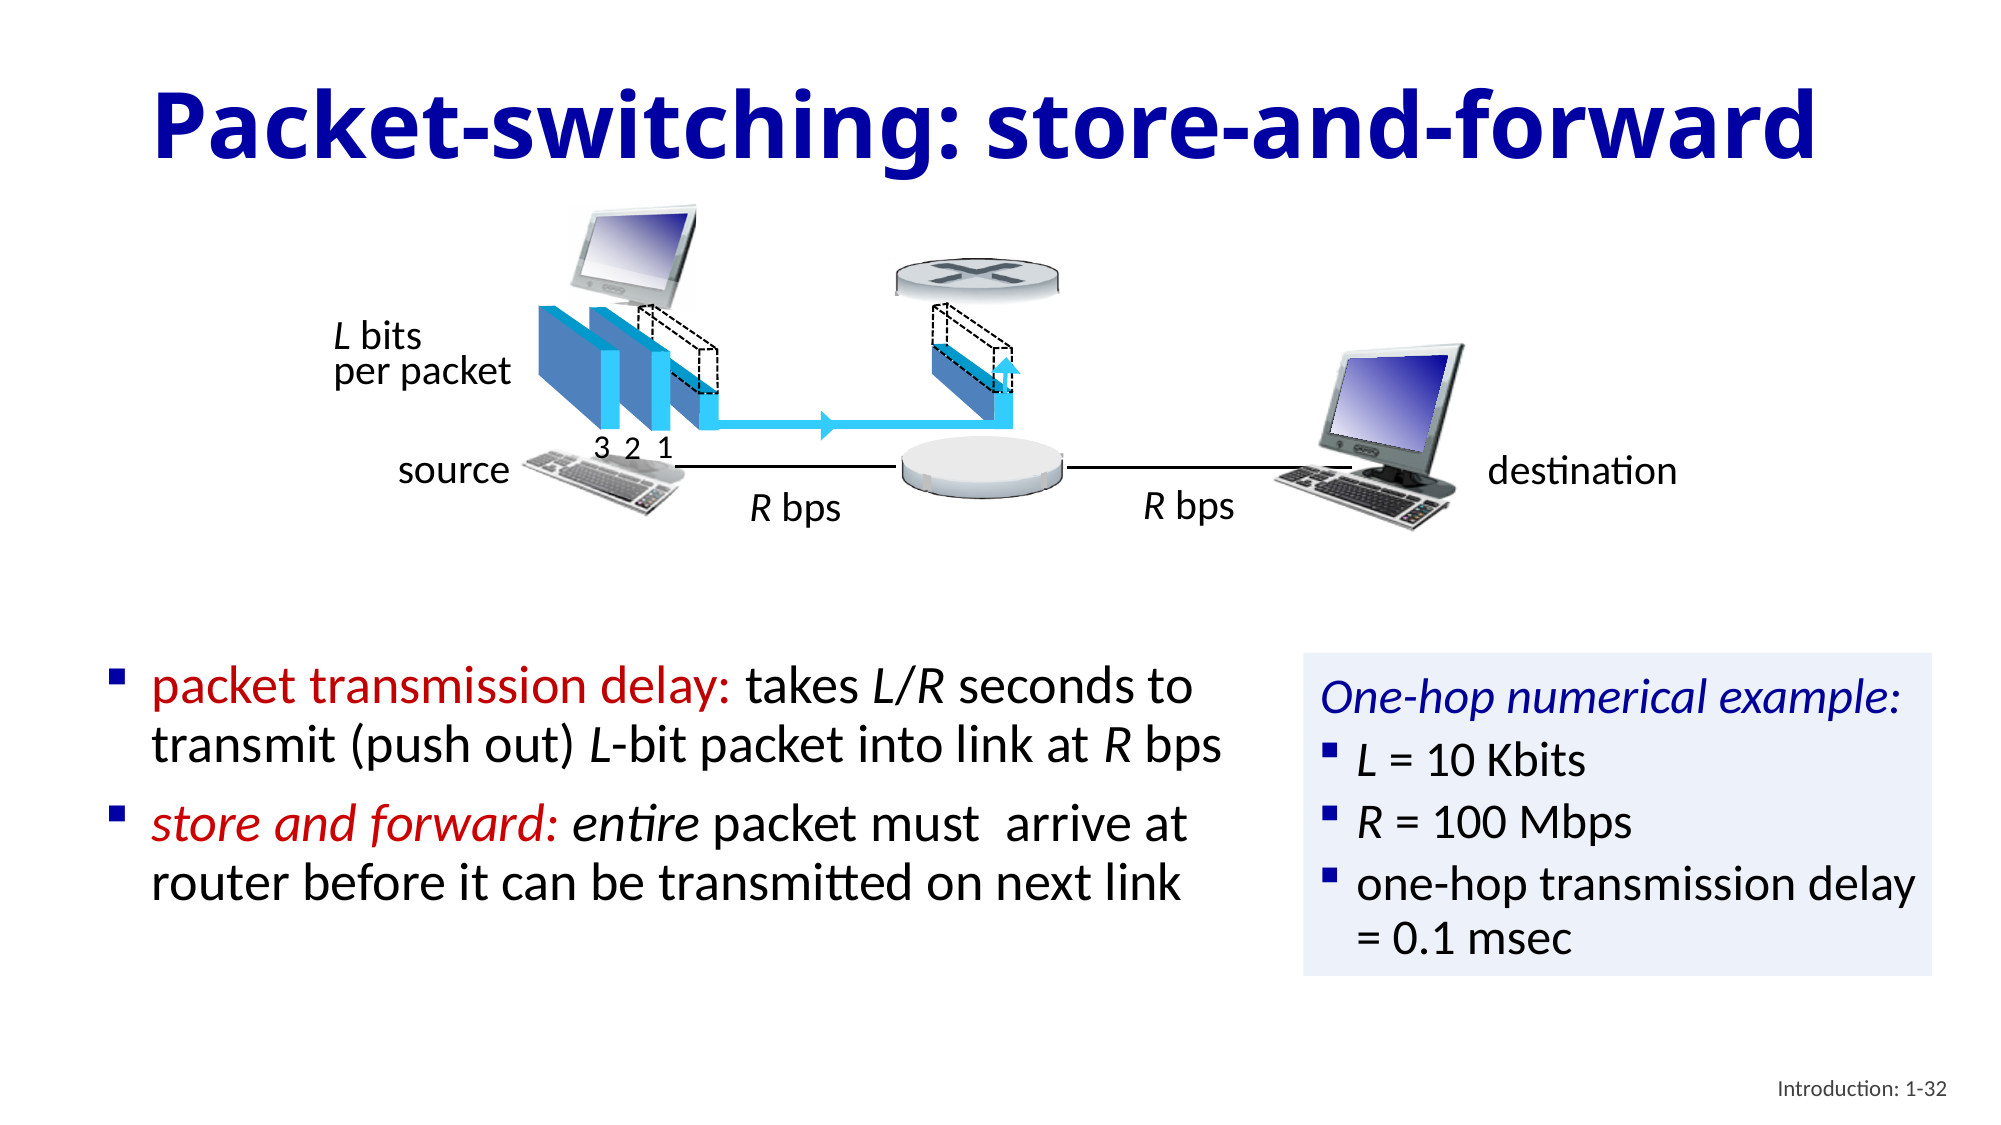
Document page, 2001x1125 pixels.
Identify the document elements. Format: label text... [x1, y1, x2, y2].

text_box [517, 444, 694, 519]
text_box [546, 203, 726, 302]
text_box source [383, 434, 526, 500]
slide_number Introduction: 1-32 [1512, 1056, 1963, 1117]
text_box R bps [1128, 470, 1227, 536]
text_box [1303, 652, 1936, 1030]
text_box R bps [734, 472, 857, 538]
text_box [896, 436, 1070, 500]
text_box L bits per packet [318, 314, 528, 401]
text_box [888, 258, 1068, 309]
list packet transmission delay: takes L/R seconds to transmit (push out) L-bit packet into link at R bps store and forward: entire packet must arrive at router before it can be transmitted on next link [89, 649, 1249, 946]
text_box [1227, 335, 1471, 546]
text_box destination [1472, 435, 1694, 501]
title Packet-switching: store-and-forward [135, 55, 1861, 202]
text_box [538, 302, 1021, 441]
